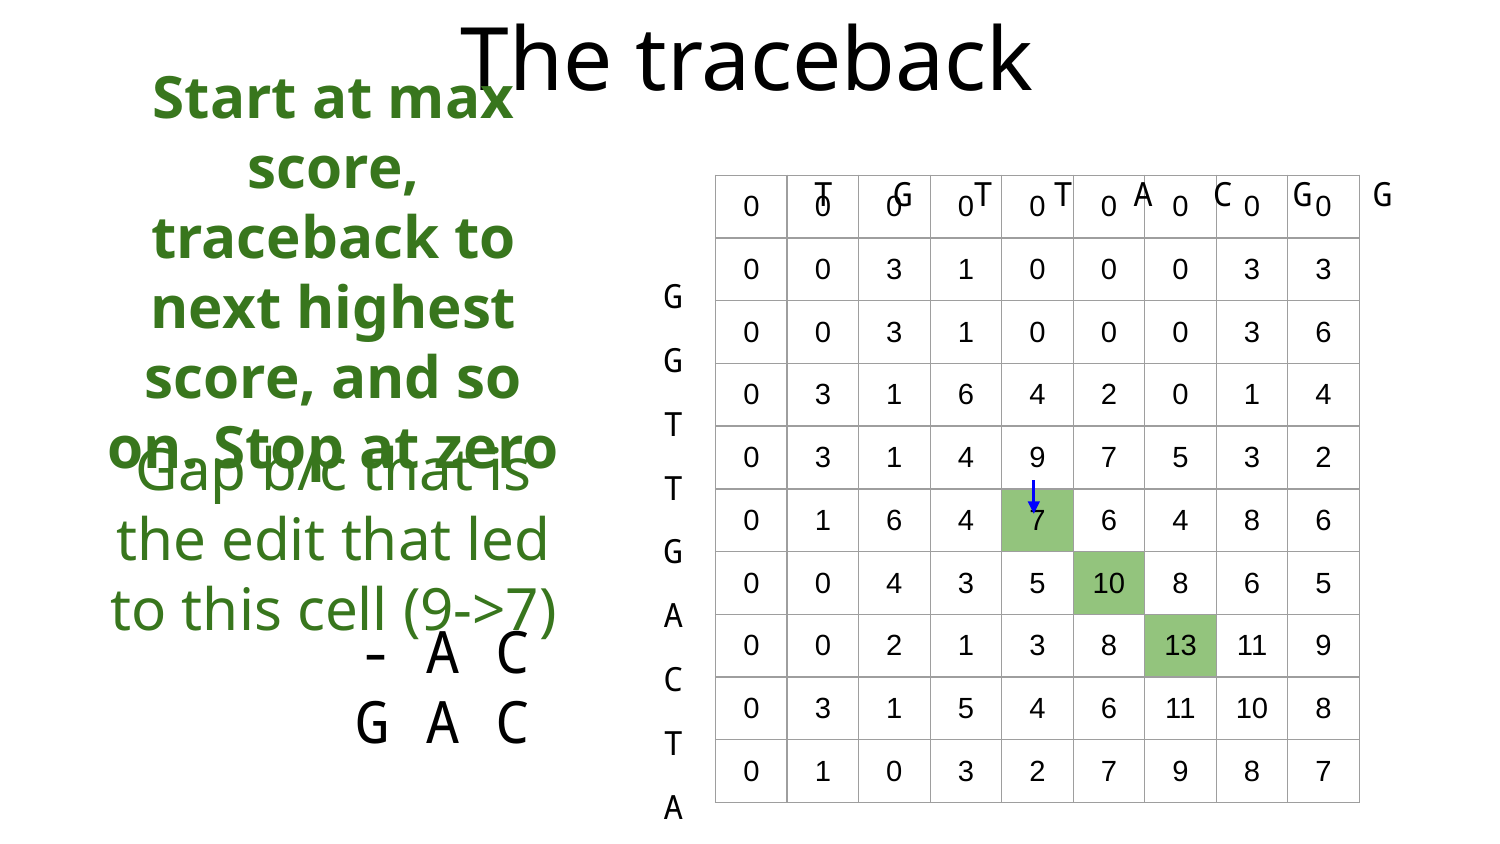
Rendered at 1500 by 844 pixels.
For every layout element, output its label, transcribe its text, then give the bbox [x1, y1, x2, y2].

table_cell 0 [716, 239, 786, 300]
table_cell 0 [1145, 364, 1216, 425]
table_cell 1 [859, 427, 930, 488]
text_box The traceback [61, 0, 1433, 133]
table_cell 0 [788, 239, 858, 300]
table_cell 3 [931, 740, 1001, 802]
table_cell 3 [1217, 239, 1287, 300]
table_cell 2 [1002, 740, 1073, 802]
table_cell 9 [1288, 615, 1359, 676]
table_cell 1 [931, 301, 1001, 363]
table_cell 0 [1074, 239, 1144, 300]
table_header 0 [1074, 186, 1144, 237]
text_box Gap b/c that is the edit that led to this cell (9->7) [87, 495, 580, 580]
text_box A C G A C [61, 600, 546, 673]
table_cell 6 [931, 364, 1001, 425]
table_cell 0 [716, 552, 786, 614]
table_cell 3 [788, 427, 858, 488]
table_cell 3 [788, 364, 858, 425]
table_cell 6 [859, 490, 930, 551]
table_cell 7 [1074, 740, 1144, 802]
table_cell 2 [1288, 427, 1359, 488]
table_cell 1 [931, 239, 1001, 300]
table_cell 3 [1002, 615, 1073, 676]
table_cell 0 [1002, 301, 1073, 363]
table_cell 6 [1074, 678, 1144, 739]
text_box Start at max score, traceback to next highest score, and so on. Stop at zero [87, 236, 580, 304]
table_cell 10 [1074, 552, 1144, 614]
table_cell 7 [1002, 490, 1073, 551]
table_cell 0 [716, 615, 786, 676]
table_cell 11 [1217, 615, 1287, 676]
table_cell 8 [1217, 490, 1287, 551]
table_cell 10 [1217, 678, 1287, 739]
table_cell 4 [1288, 364, 1359, 425]
table_header 0 [1217, 186, 1287, 237]
table_cell 6 [1288, 490, 1359, 551]
table_header 0 [931, 186, 1001, 237]
table_cell 0 [716, 490, 786, 551]
table_cell 4 [859, 552, 930, 614]
table_cell 7 [1074, 427, 1144, 488]
table_cell 3 [1217, 301, 1287, 363]
table_cell 1 [859, 364, 930, 425]
table_cell 2 [859, 615, 930, 676]
text_box G G T T G A C T A [648, 236, 708, 815]
table_cell 0 [716, 427, 786, 488]
table_header 0 [788, 186, 858, 237]
table_cell 0 [859, 740, 930, 802]
table_cell 1 [788, 740, 858, 802]
table_cell 4 [1002, 364, 1073, 425]
table_cell 5 [931, 678, 1001, 739]
table_cell 6 [1217, 552, 1287, 614]
table_cell 9 [1145, 740, 1216, 802]
table_cell 9 [1002, 427, 1073, 488]
table_cell 4 [931, 490, 1001, 551]
table_header 0 [1145, 186, 1216, 237]
table_cell 4 [1145, 490, 1216, 551]
table_cell 6 [1074, 490, 1144, 551]
table_cell 5 [1288, 552, 1359, 614]
table_cell 4 [931, 427, 1001, 488]
table_cell 3 [859, 301, 930, 363]
table_cell 11 [1145, 678, 1216, 739]
table_cell 8 [1145, 552, 1216, 614]
table_cell 1 [931, 615, 1001, 676]
table_cell 3 [931, 552, 1001, 614]
table_cell 4 [1002, 678, 1073, 739]
table_header 0 [1002, 186, 1073, 237]
table_cell 0 [716, 301, 786, 363]
table_cell 8 [1288, 678, 1359, 739]
table_header 0 [716, 176, 786, 237]
table_cell 2 [1074, 364, 1144, 425]
table_cell 0 [1002, 239, 1073, 300]
table_cell 0 [1145, 239, 1216, 300]
table_cell 13 [1145, 615, 1216, 676]
table_cell 0 [788, 301, 858, 363]
table_cell 1 [1217, 364, 1287, 425]
table_cell 3 [1288, 239, 1359, 300]
table_cell 7 [1288, 740, 1359, 802]
table_cell 5 [1145, 427, 1216, 488]
table_cell 1 [859, 678, 930, 739]
table_cell 3 [859, 239, 930, 300]
table_header 0 [1288, 186, 1359, 237]
table_cell 0 [788, 615, 858, 676]
table_cell 0 [1074, 301, 1144, 363]
table_cell 3 [1217, 427, 1287, 488]
text_box T G T T A C G G [738, 117, 1500, 186]
table_cell 6 [1288, 301, 1359, 363]
table_cell 0 [716, 364, 786, 425]
table_cell 0 [1145, 301, 1216, 363]
table_cell 0 [716, 740, 786, 802]
table_cell 0 [716, 678, 786, 739]
table_cell 8 [1074, 615, 1144, 676]
table_header 0 [859, 186, 930, 237]
table_cell 3 [788, 678, 858, 739]
table_cell 1 [788, 490, 858, 551]
table_cell 5 [1002, 552, 1073, 614]
table_cell 8 [1217, 740, 1287, 802]
table_cell 0 [788, 552, 858, 614]
